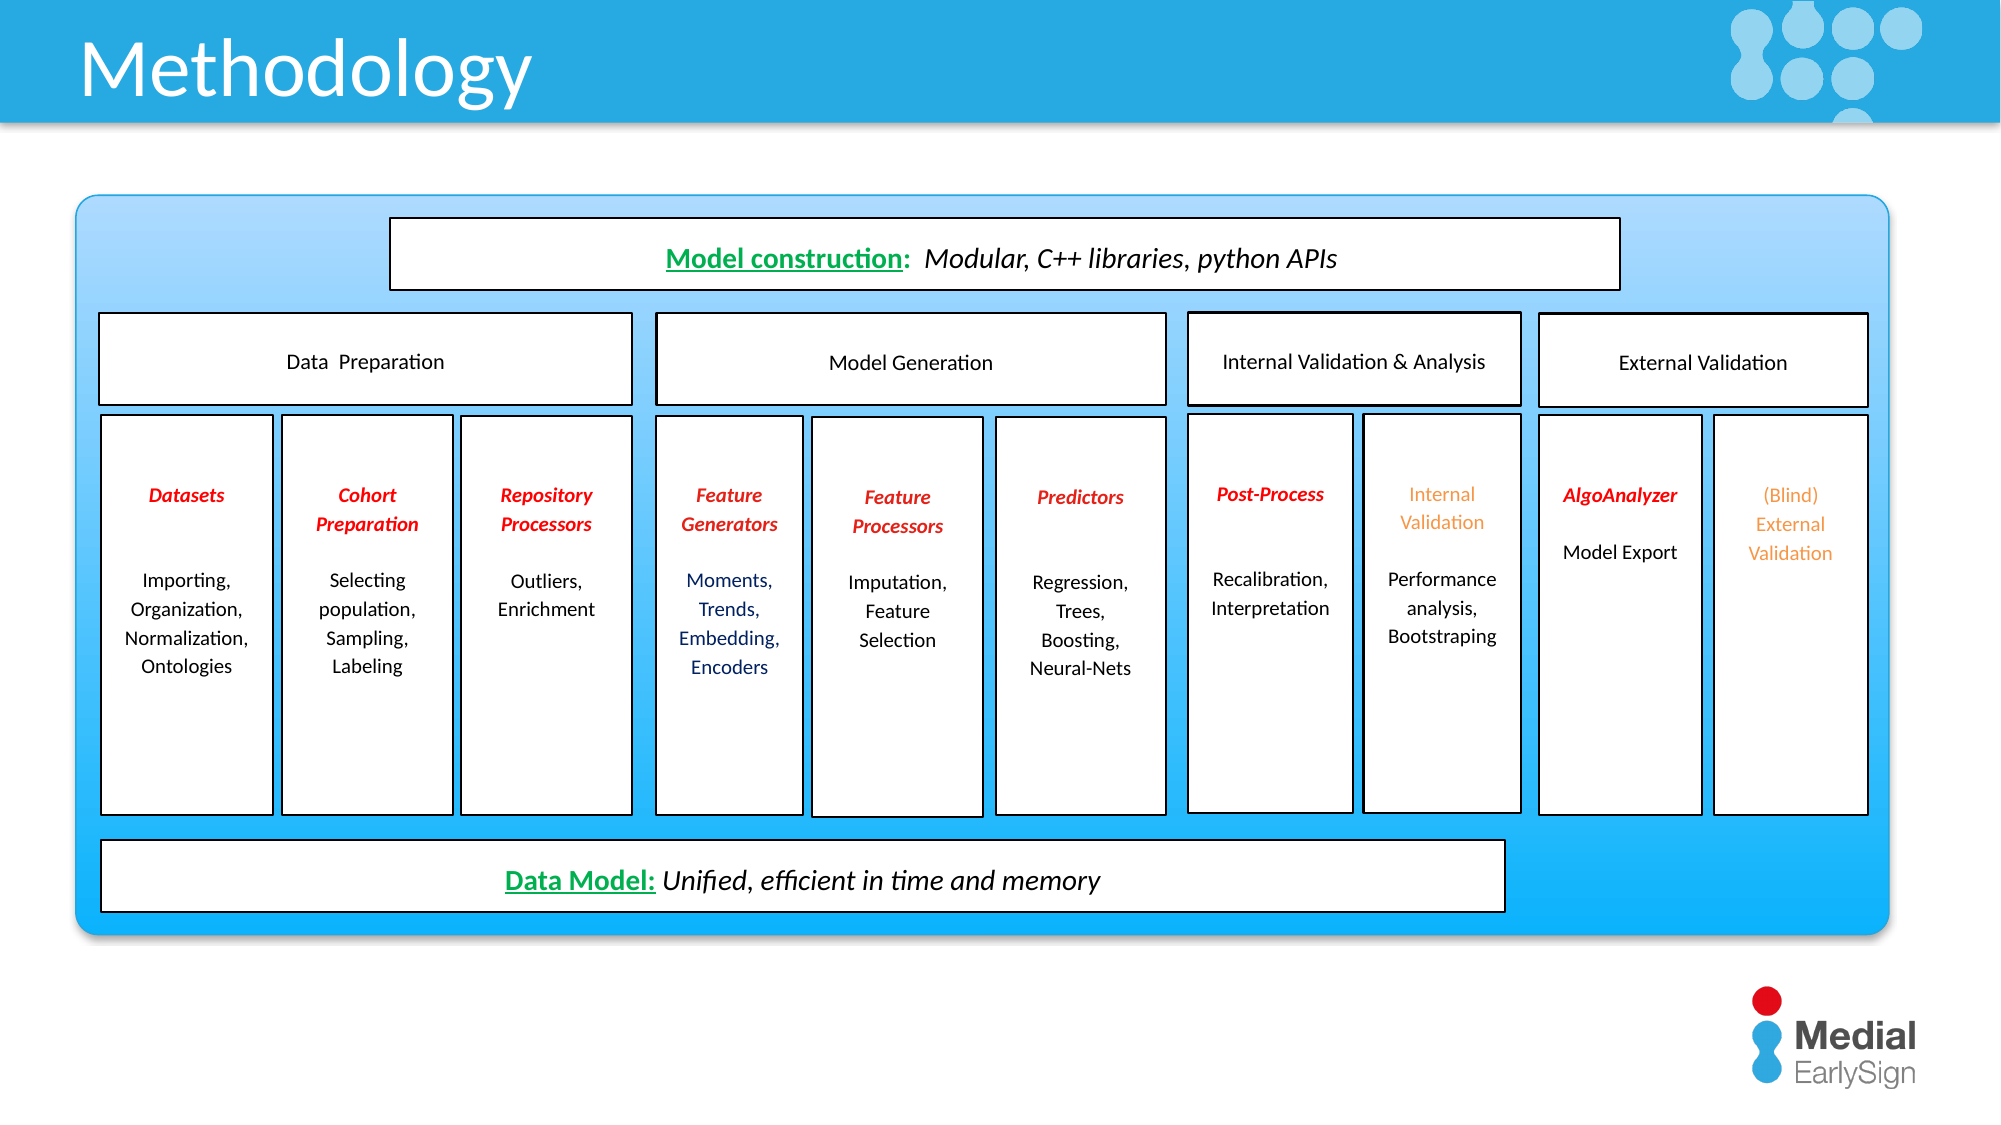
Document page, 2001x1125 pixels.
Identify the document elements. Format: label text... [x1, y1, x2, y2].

picture [1730, 1, 1923, 123]
picture [1752, 986, 1915, 1089]
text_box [75, 194, 1890, 935]
title Methodology [63, 5, 1729, 122]
